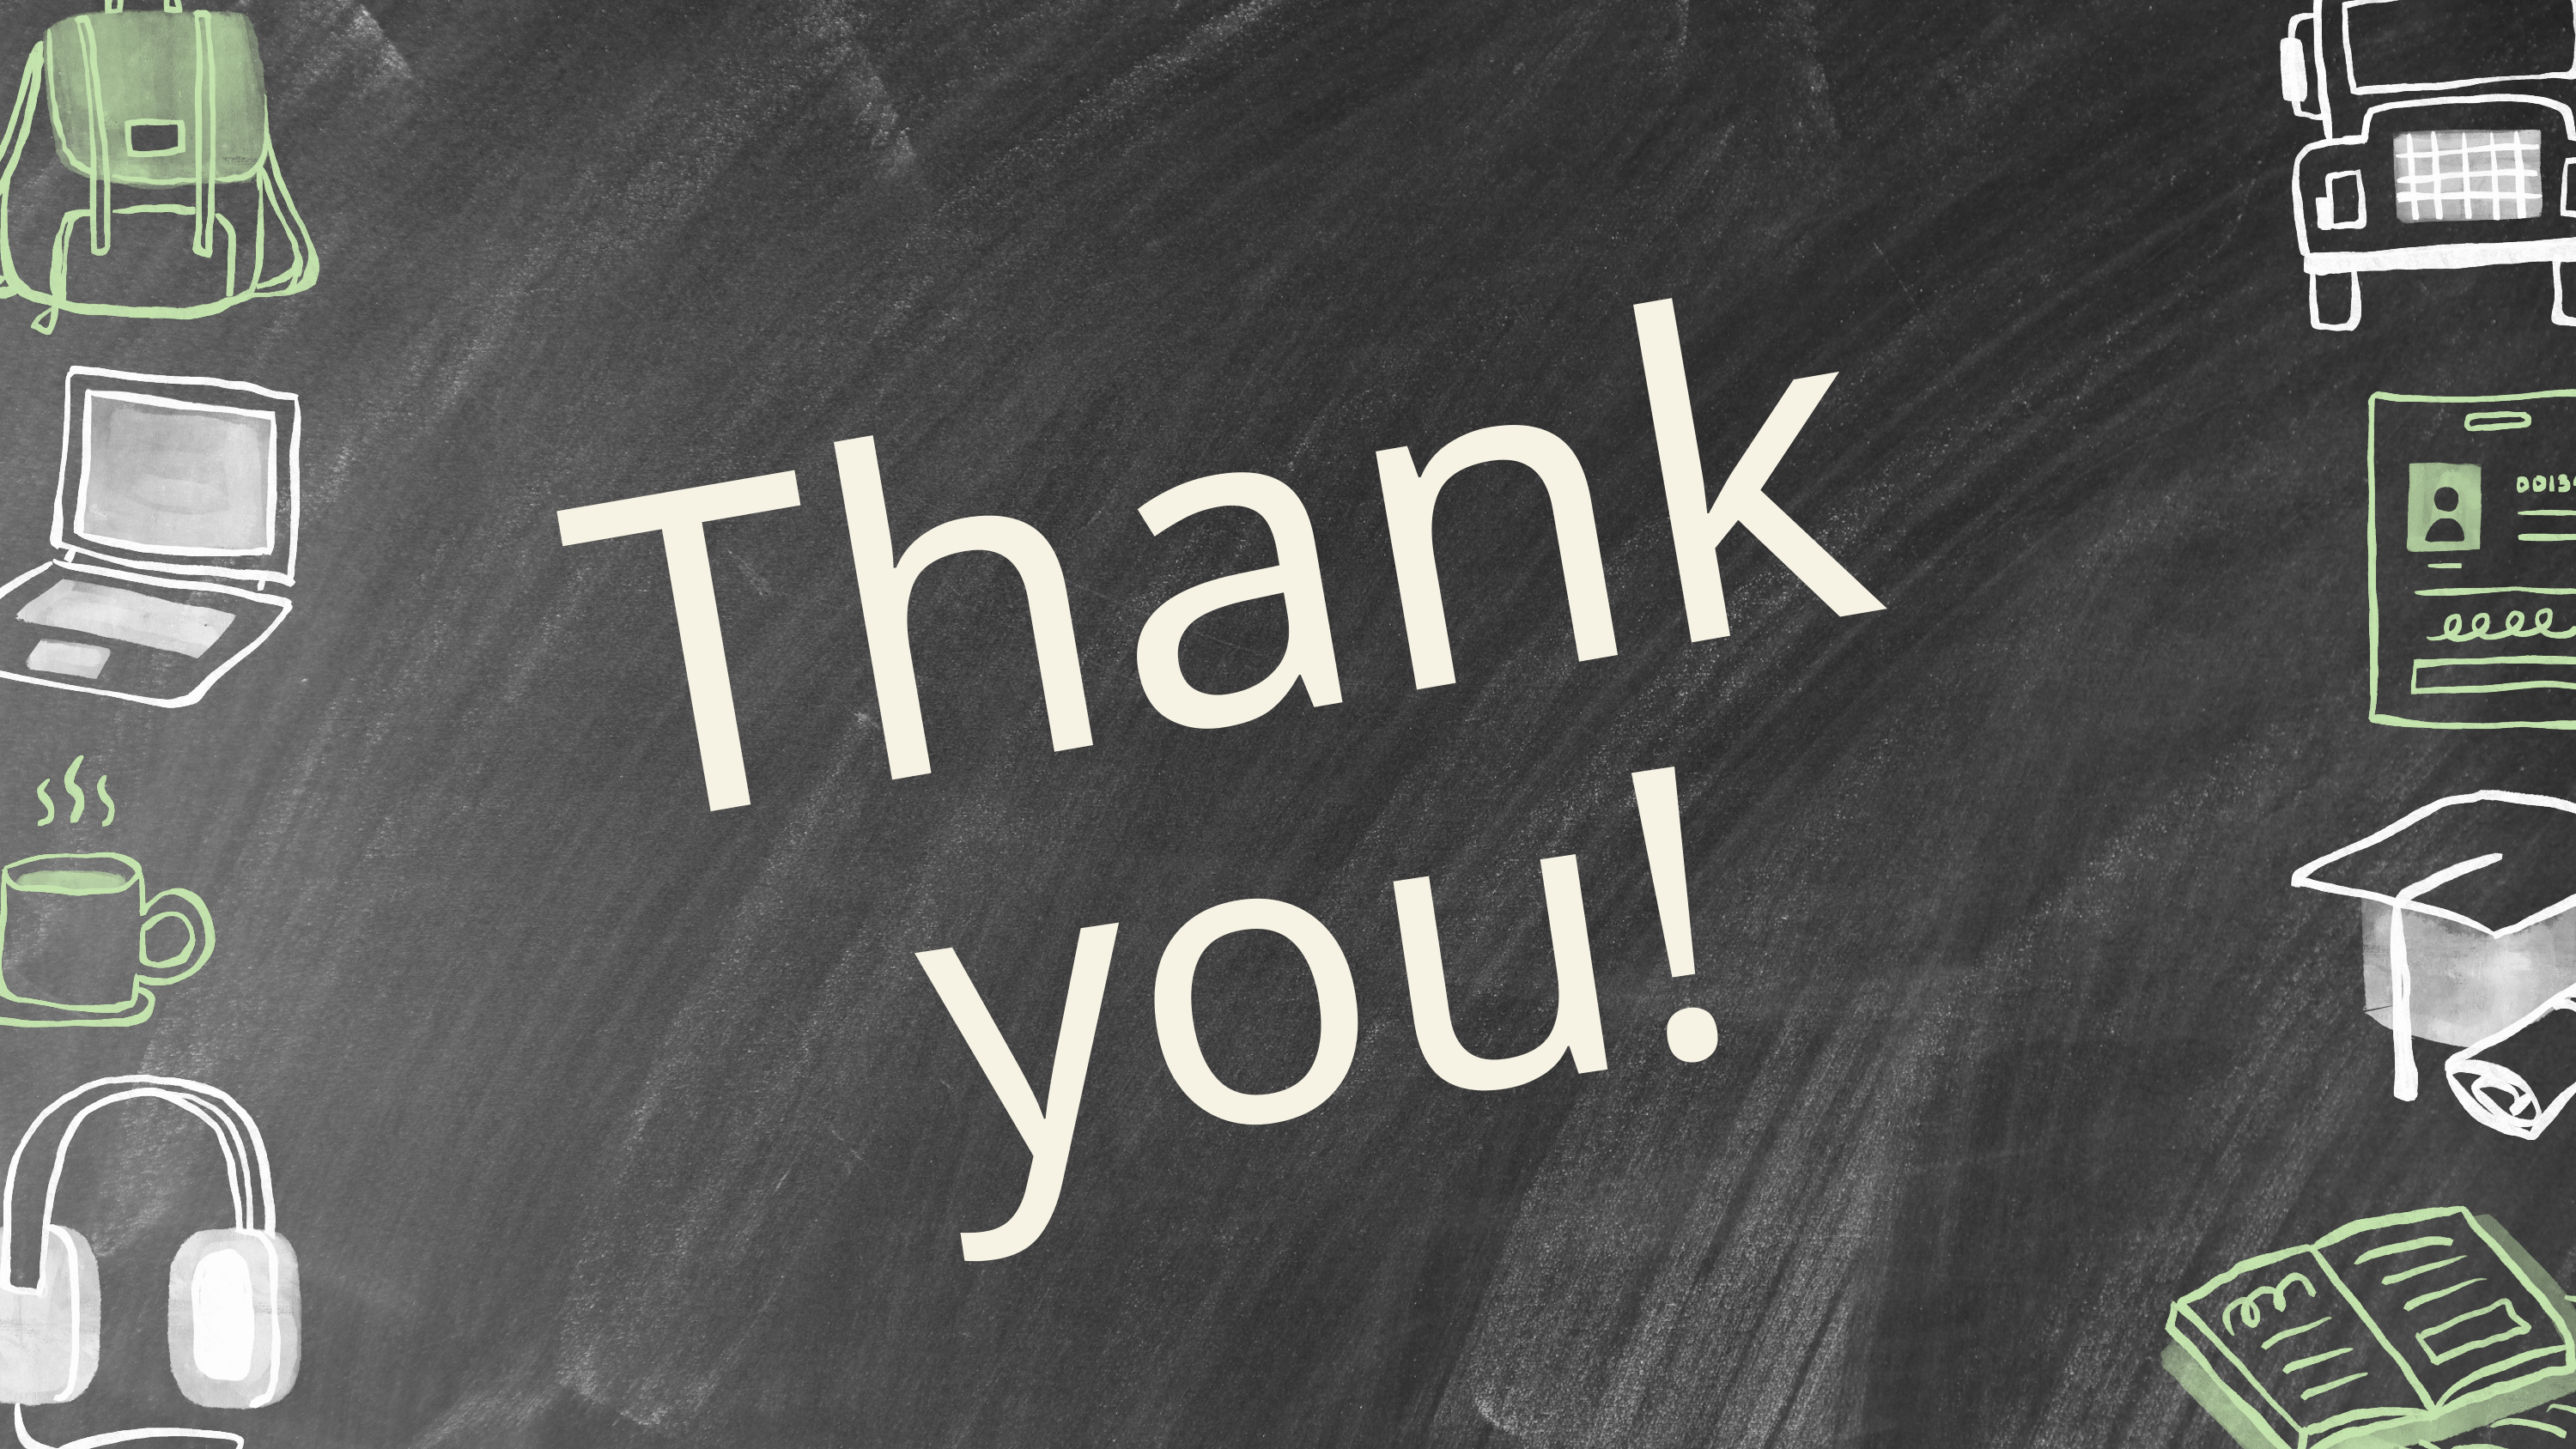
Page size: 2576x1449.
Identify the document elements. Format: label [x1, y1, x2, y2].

text_box [0, 0, 2576, 1449]
text_box [2366, 387, 2576, 735]
text_box [2279, 0, 2576, 332]
text_box [0, 0, 320, 336]
text_box [2290, 789, 2576, 1140]
text_box [0, 364, 302, 709]
text_box [381, 173, 2096, 1334]
text_box [2157, 1204, 2576, 1449]
text_box [0, 1073, 302, 1449]
text_box [0, 754, 216, 1028]
